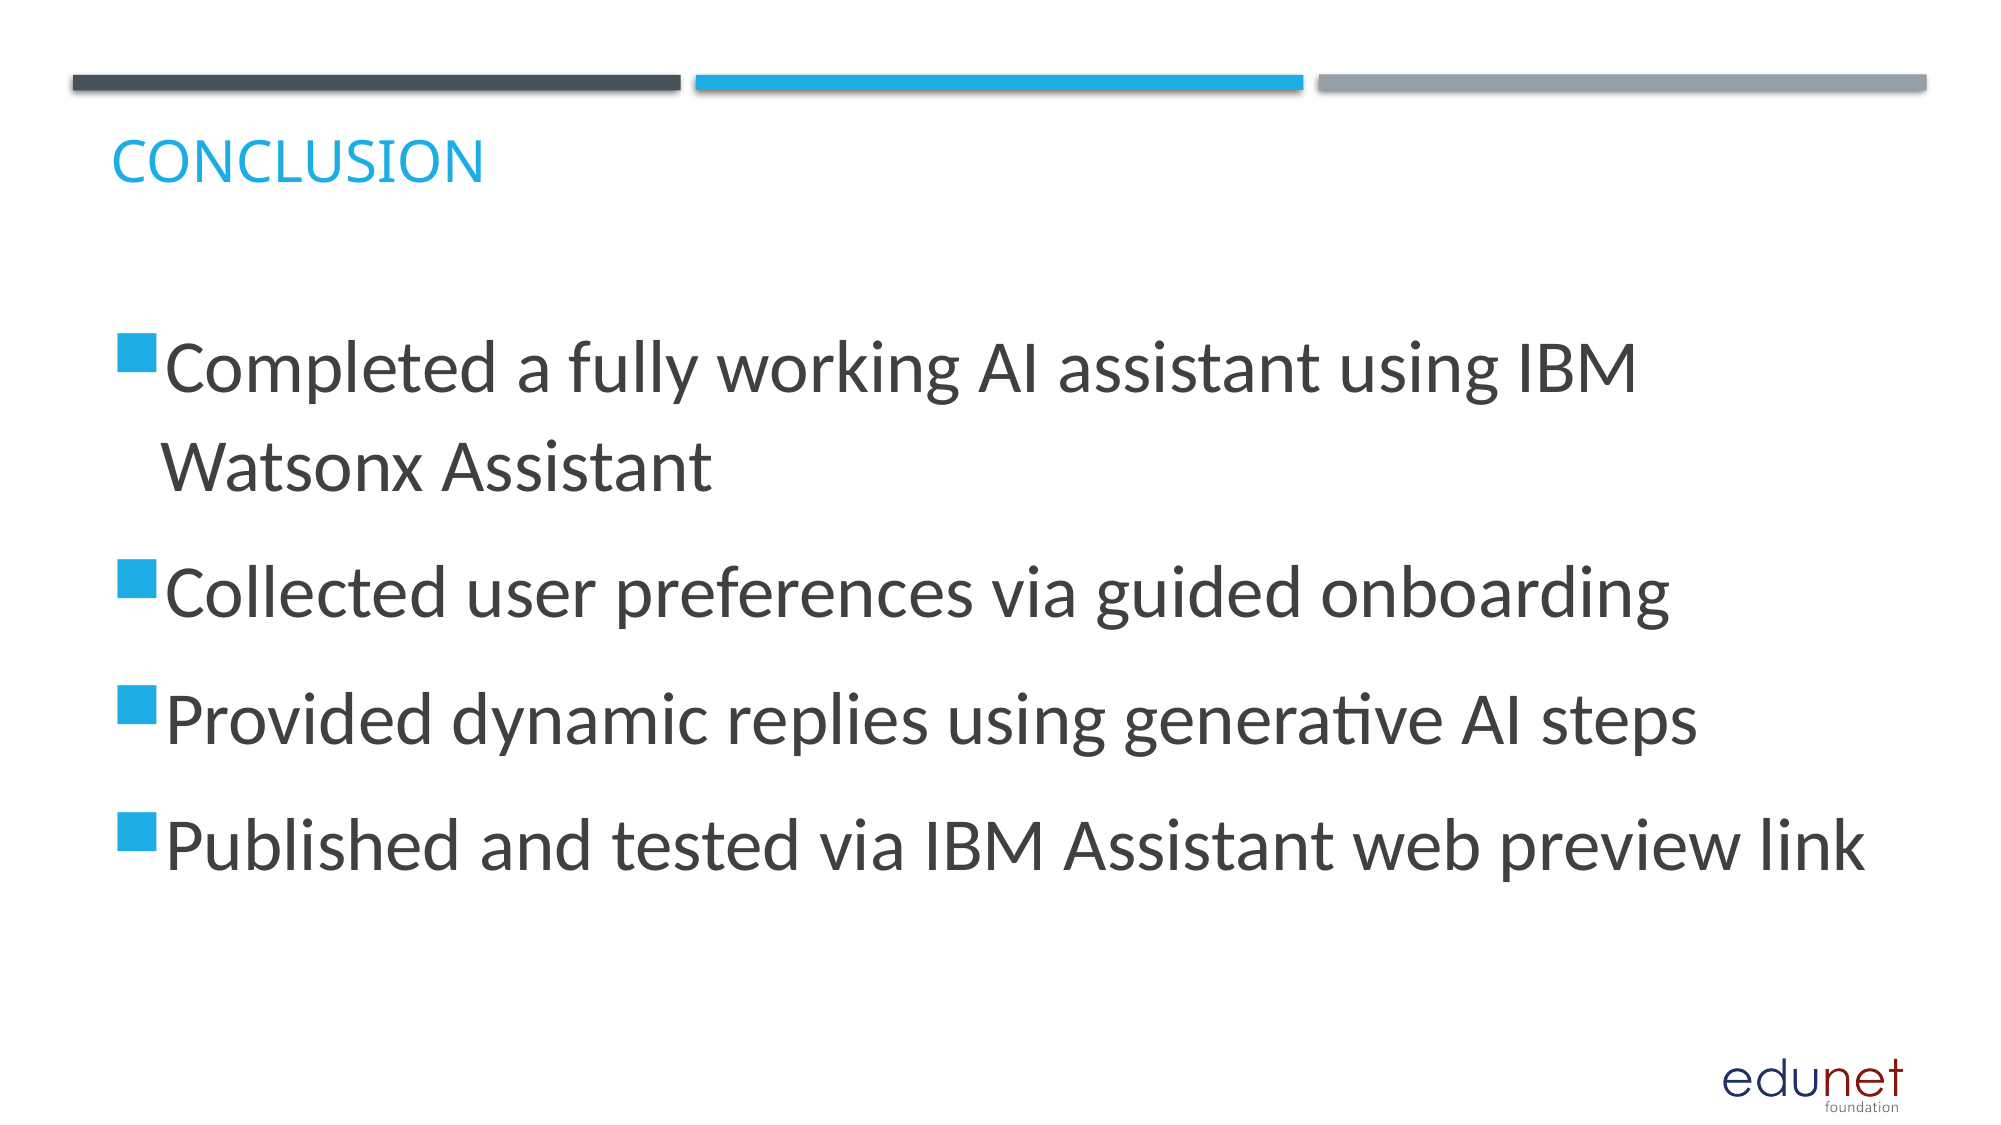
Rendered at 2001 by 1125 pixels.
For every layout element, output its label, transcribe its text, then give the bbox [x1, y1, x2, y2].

picture [1719, 1056, 1905, 1116]
title Conclusion [95, 115, 1905, 203]
list Completed a fully working AI assistant using IBM Watsonx Assistant Collected user preferences via guided onboarding Provided dynamic replies using generative AI steps Published and tested via IBM Assistant web preview link [95, 213, 1905, 981]
